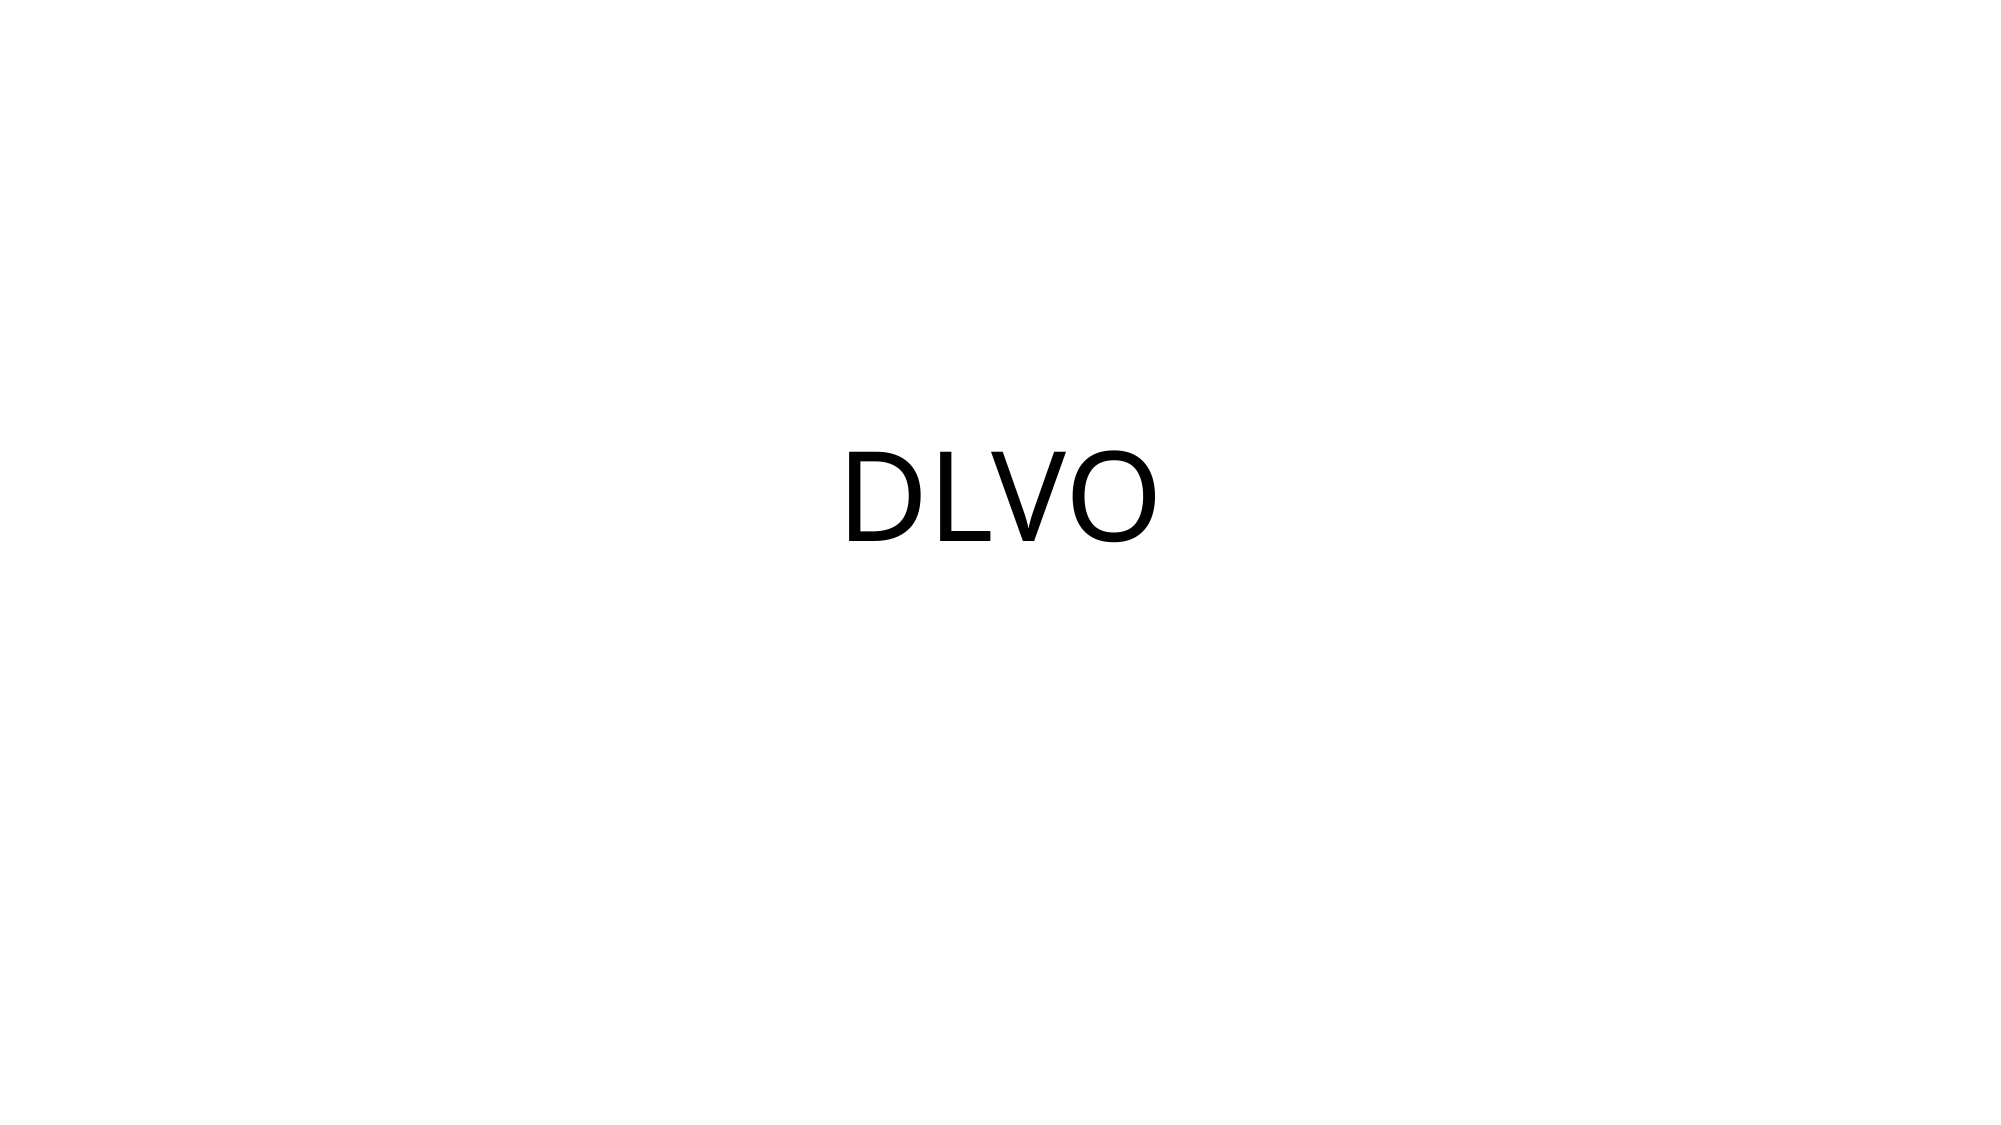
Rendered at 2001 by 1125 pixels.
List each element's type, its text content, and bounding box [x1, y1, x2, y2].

title DLVO [249, 184, 1750, 576]
